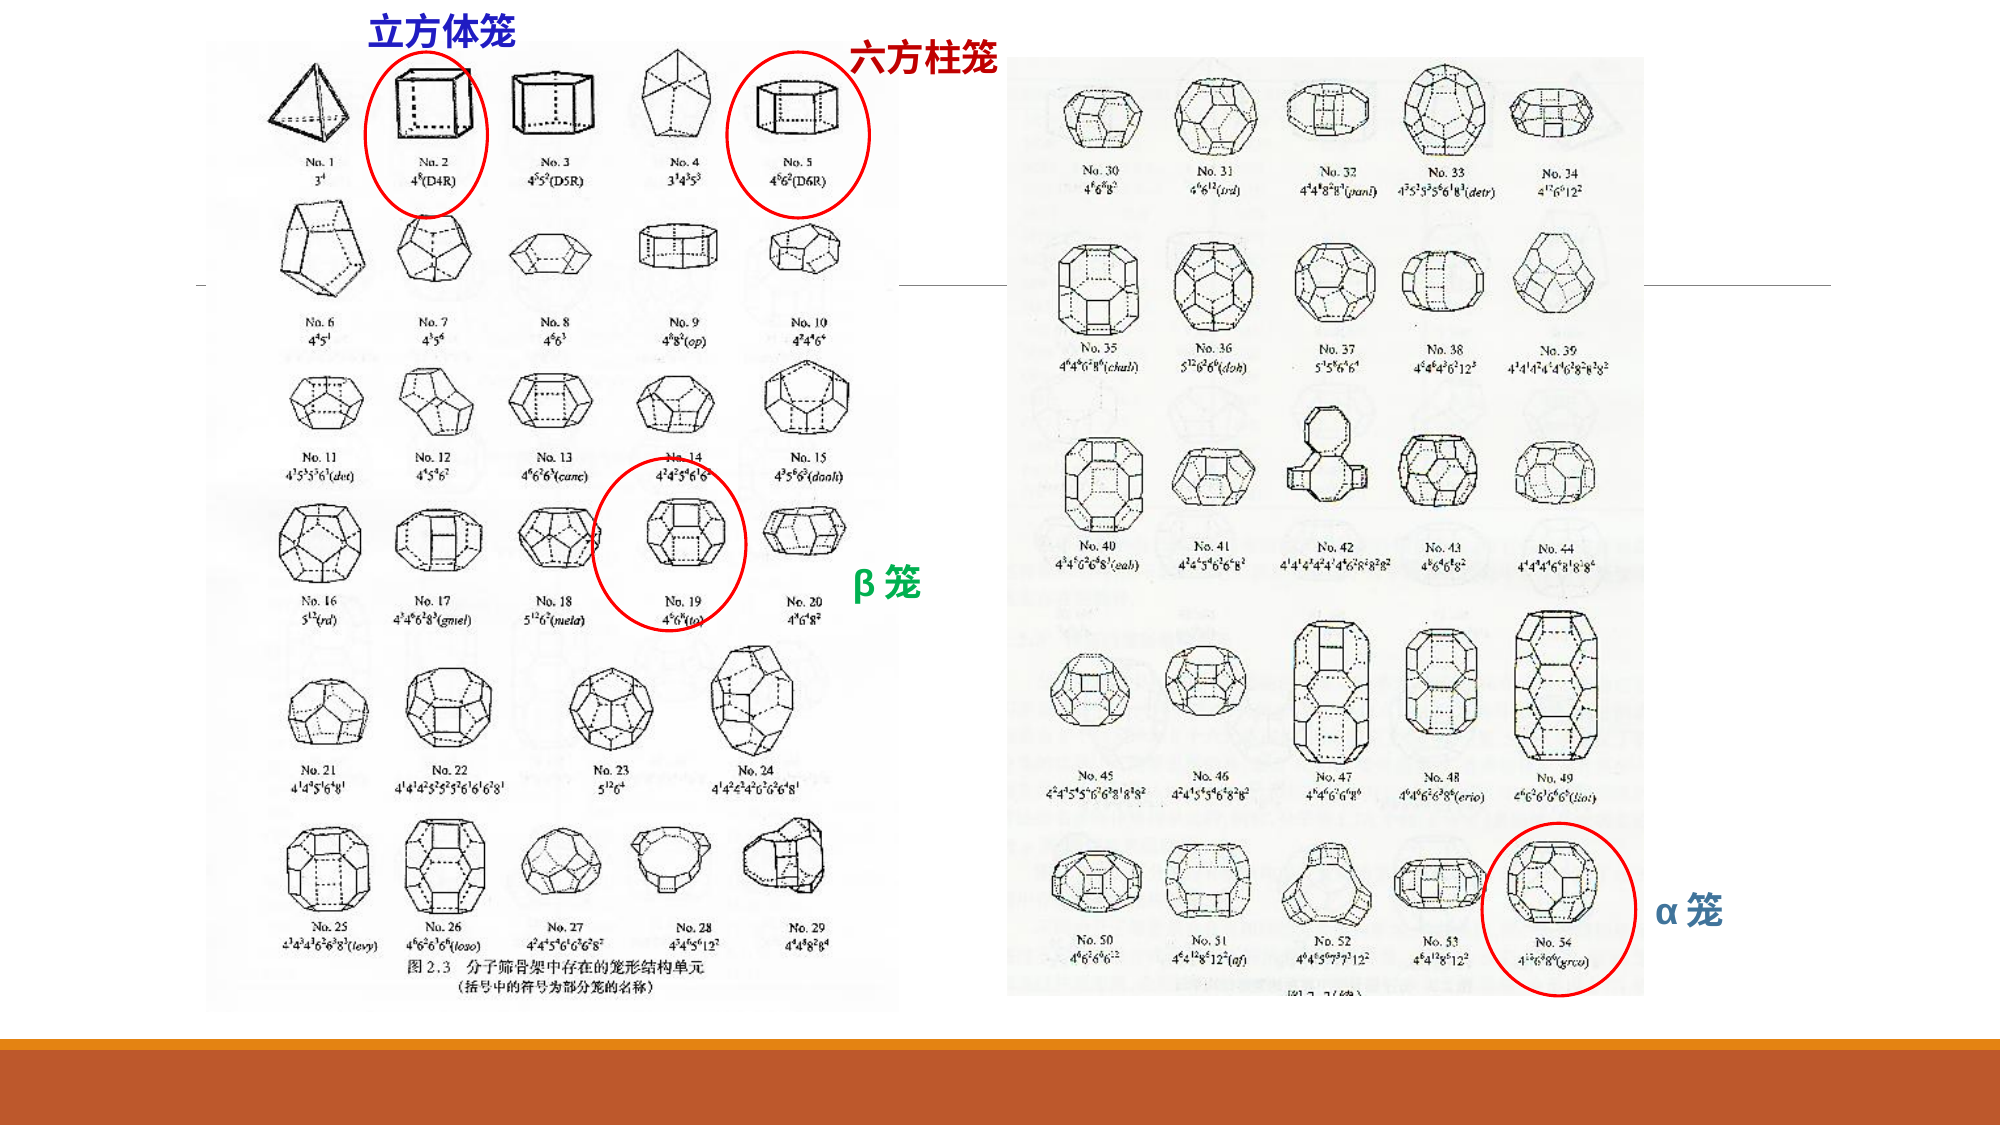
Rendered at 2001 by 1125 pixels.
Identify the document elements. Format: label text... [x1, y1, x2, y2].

picture [206, 40, 900, 1013]
text_box α笼 [1654, 879, 1740, 940]
picture [1006, 56, 1645, 997]
text_box 六方柱笼 [834, 26, 1015, 87]
text_box 立方体笼 [352, 0, 533, 37]
text_box β笼 [909, 551, 937, 612]
